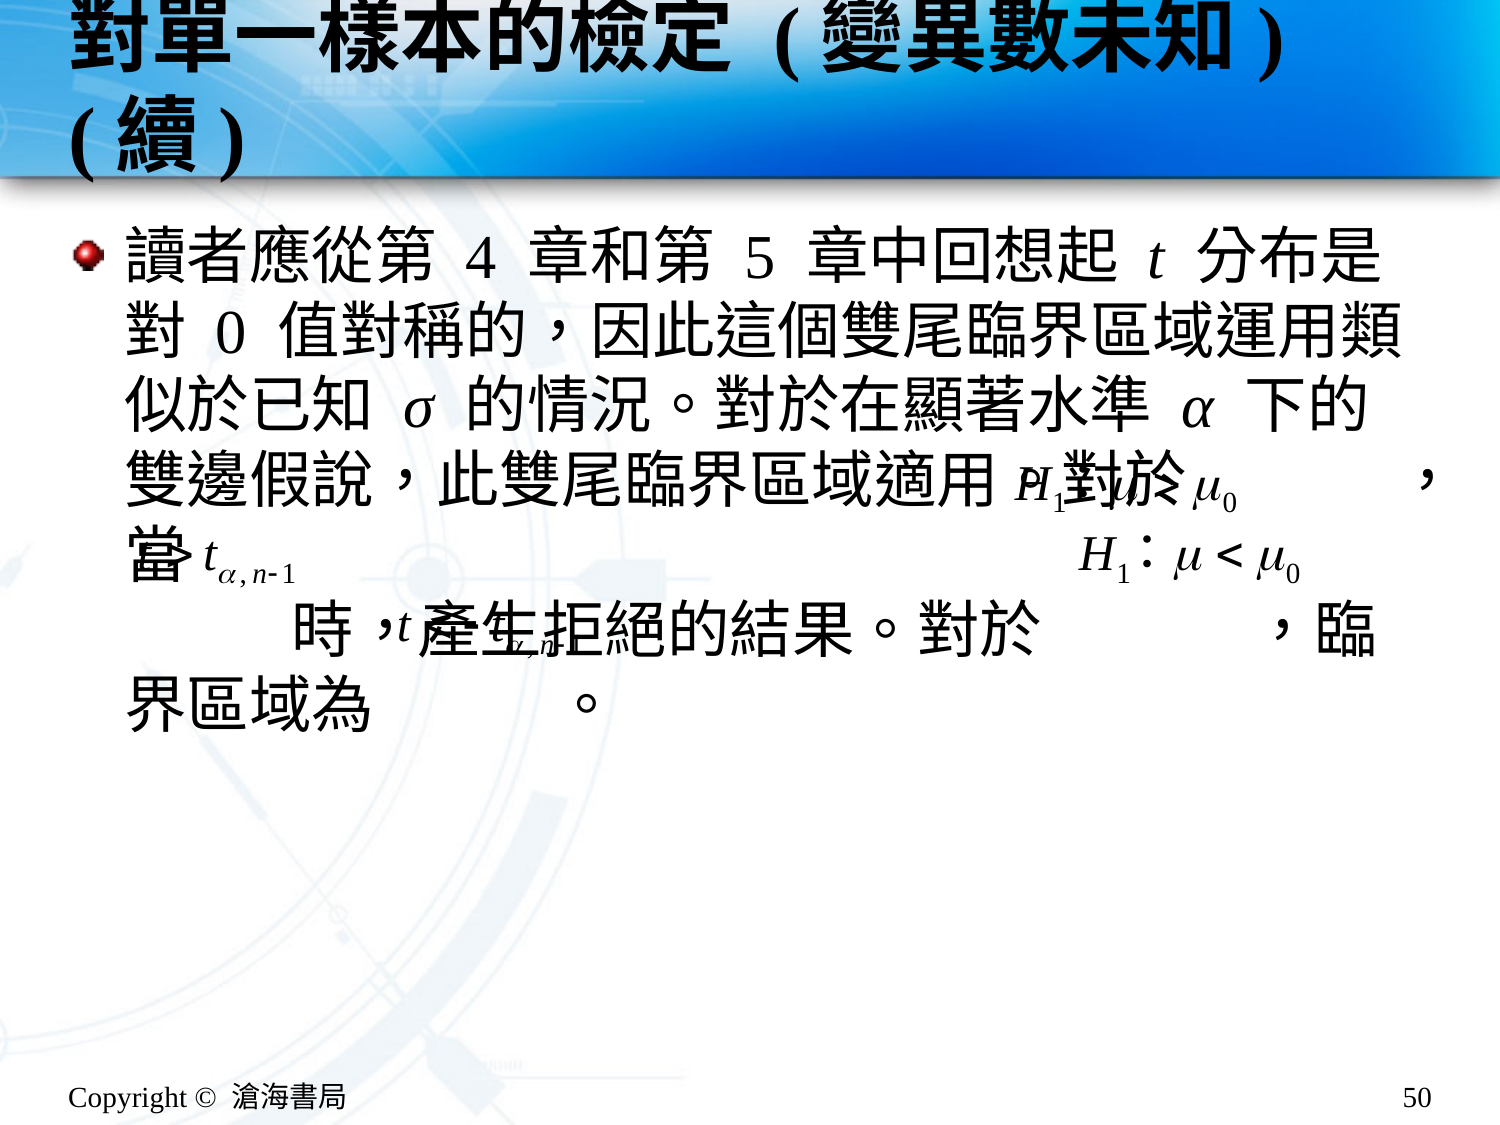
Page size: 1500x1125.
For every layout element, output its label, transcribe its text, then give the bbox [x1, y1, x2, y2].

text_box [135, 526, 299, 594]
picture [1162, 0, 1424, 7]
picture [1108, 0, 1116, 7]
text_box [394, 597, 585, 665]
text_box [1009, 455, 1242, 519]
title 對單一樣本的檢定 (變異數未知)(續) [52, 7, 1448, 158]
list 讀者應從第 4 章和第 5 章中回想起 t 分布是對 0 值對稱的，因此這個雙尾臨界區域運用類似於已知 σ 的情況。對於在顯著水準 α 下的雙邊假說，此雙尾臨界區域適用。對於 ，當 時，產生拒絕的結果。對於 ，臨界區域為 。 [52, 207, 1448, 1048]
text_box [1073, 526, 1306, 590]
slide_number Copyright © 滄海書局 [52, 1070, 366, 1125]
slide_number 50 [1134, 1070, 1448, 1125]
picture [0, 0, 1500, 1125]
